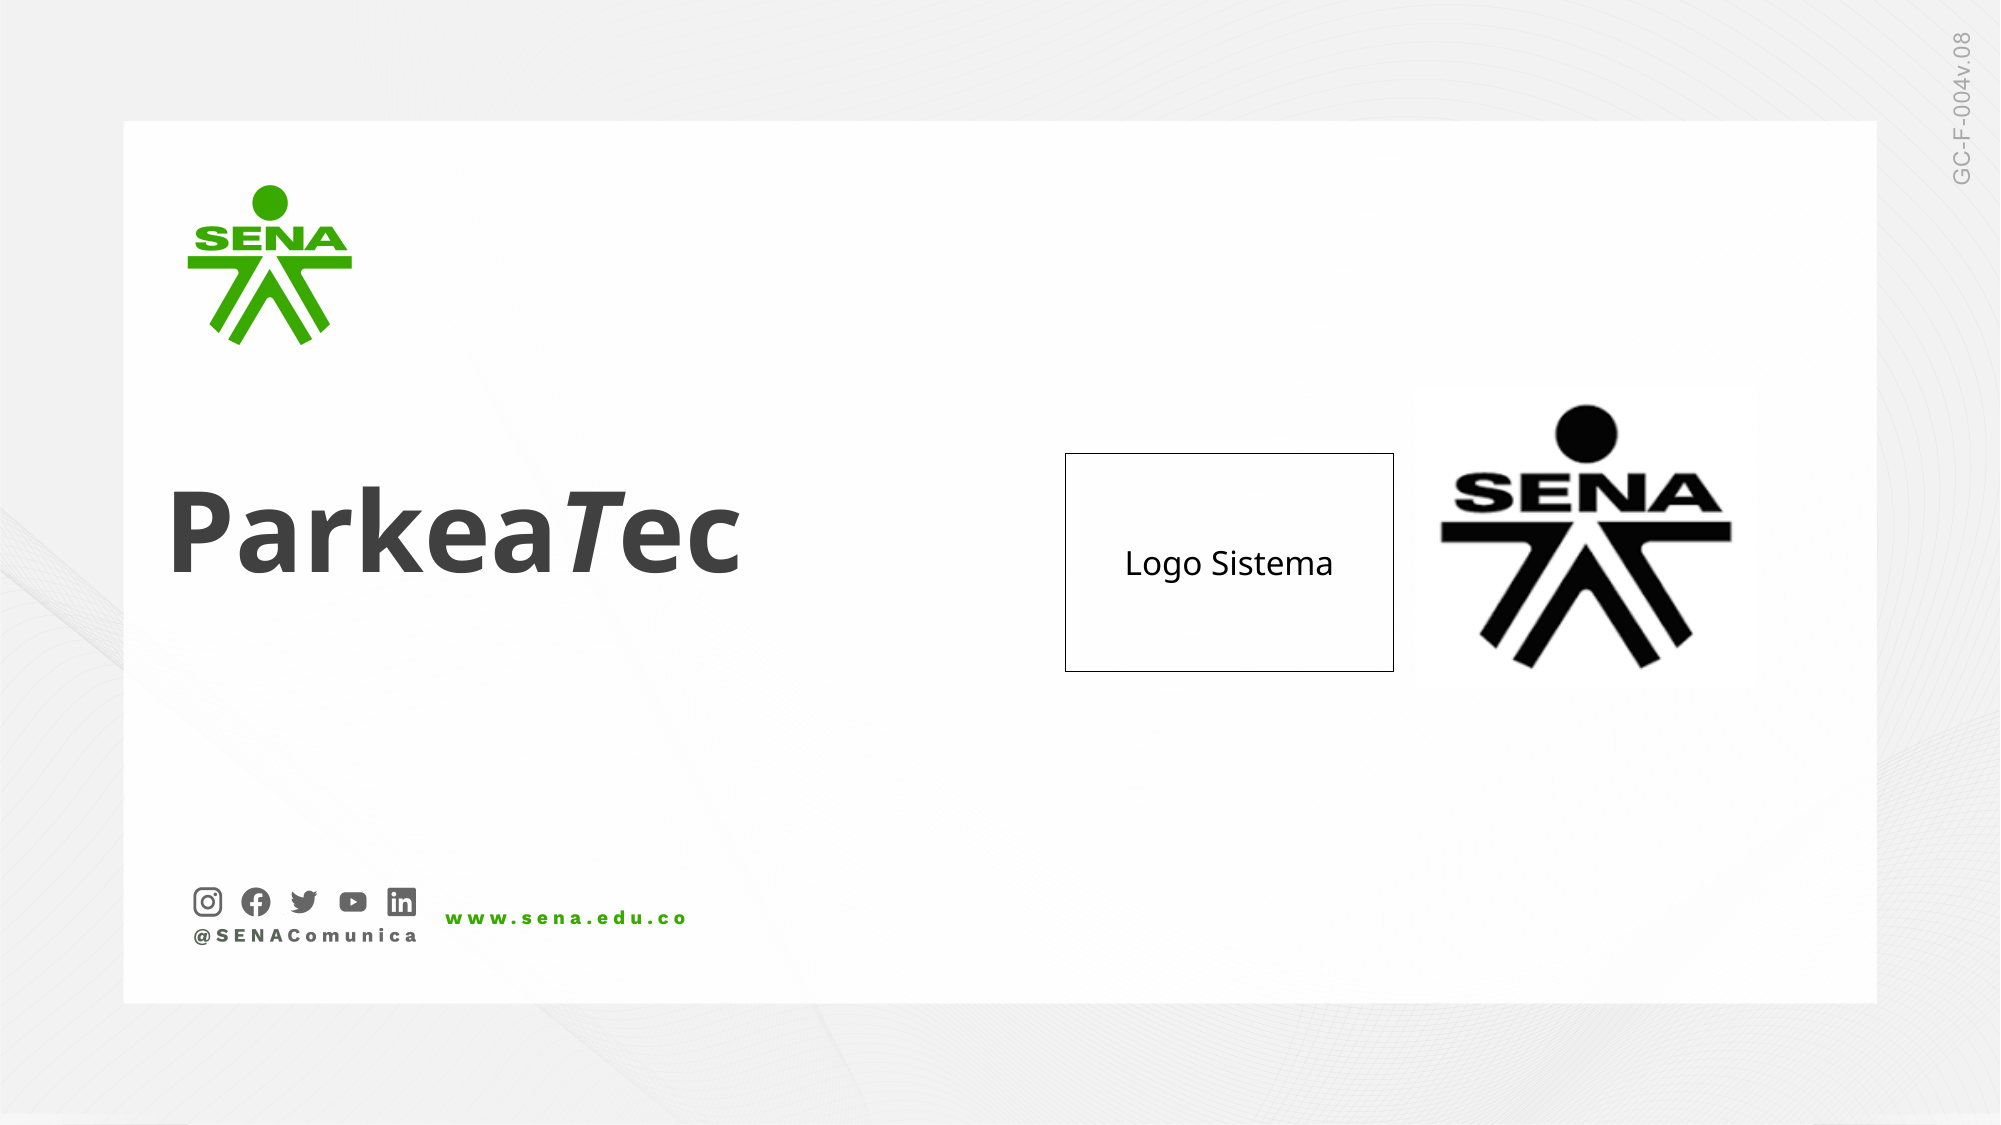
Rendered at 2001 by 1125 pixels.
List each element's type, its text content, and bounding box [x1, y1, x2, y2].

picture [0, 0, 2000, 1125]
text_box ParkeaTec [149, 453, 1065, 603]
text_box Logo Sistema [1065, 453, 1394, 672]
